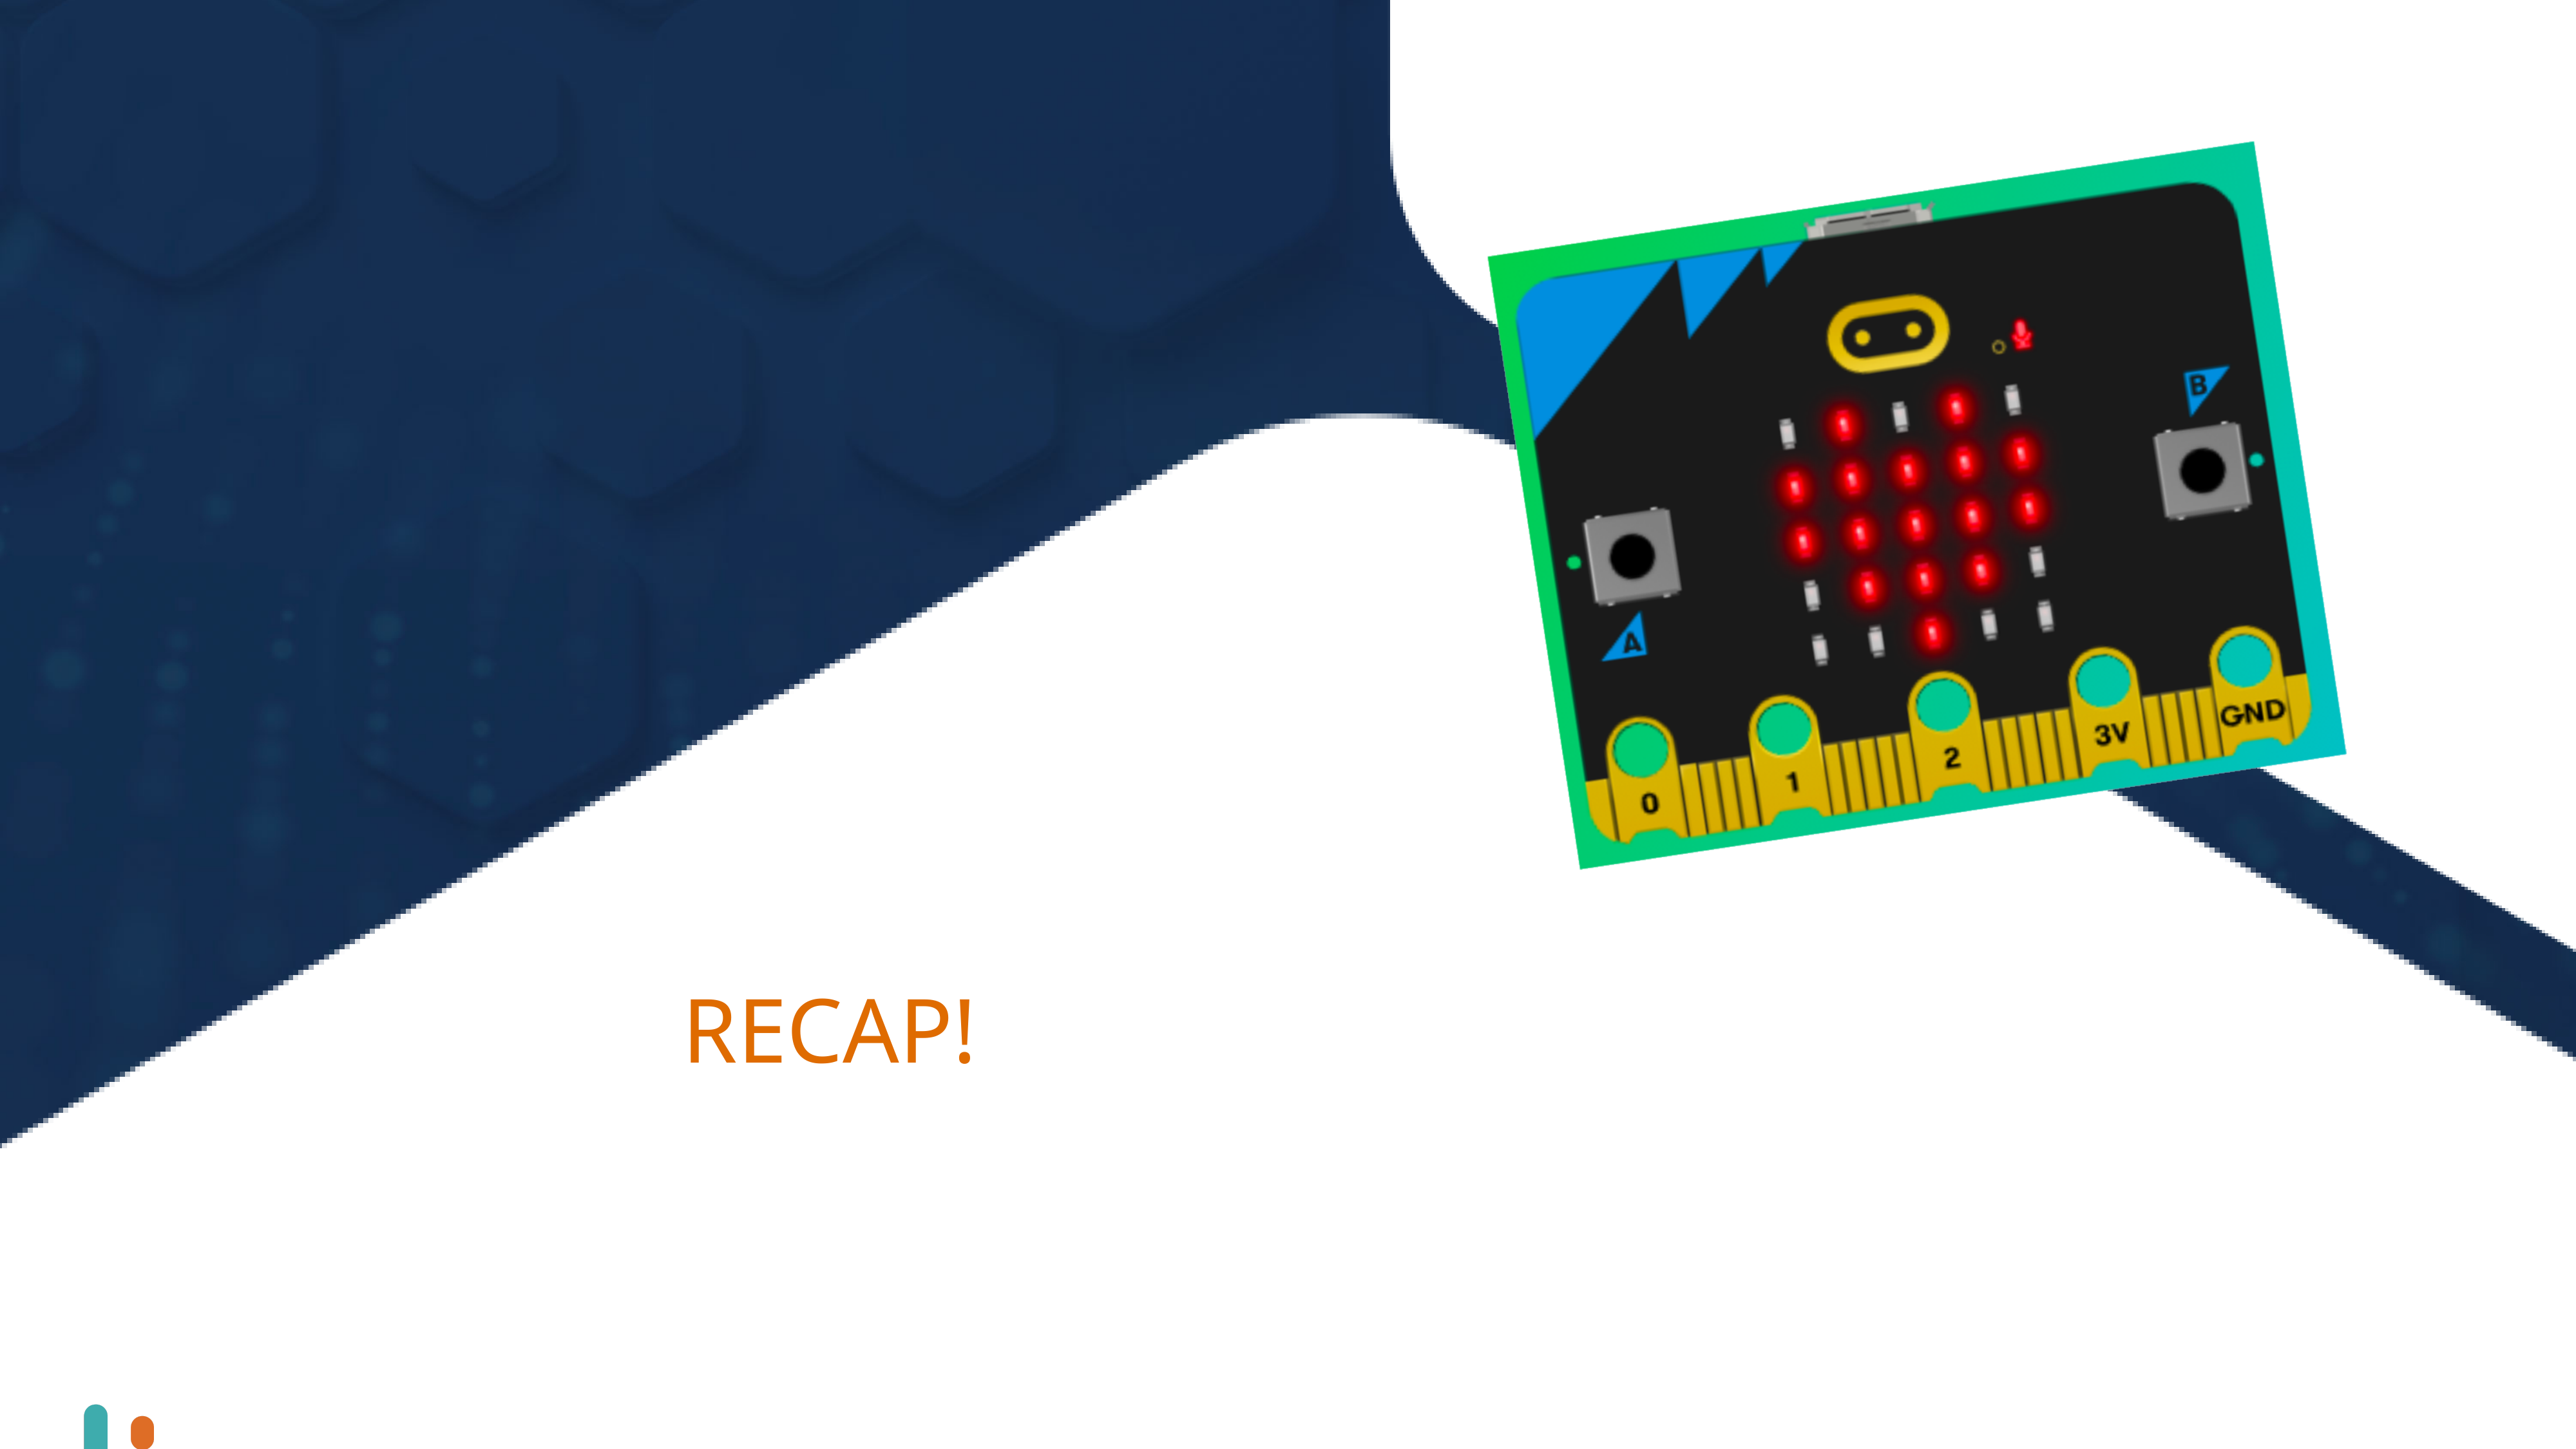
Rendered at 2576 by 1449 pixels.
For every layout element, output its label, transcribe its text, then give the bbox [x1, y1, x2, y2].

picture [0, 0, 2576, 1449]
title RECAP! [663, 724, 1634, 1090]
